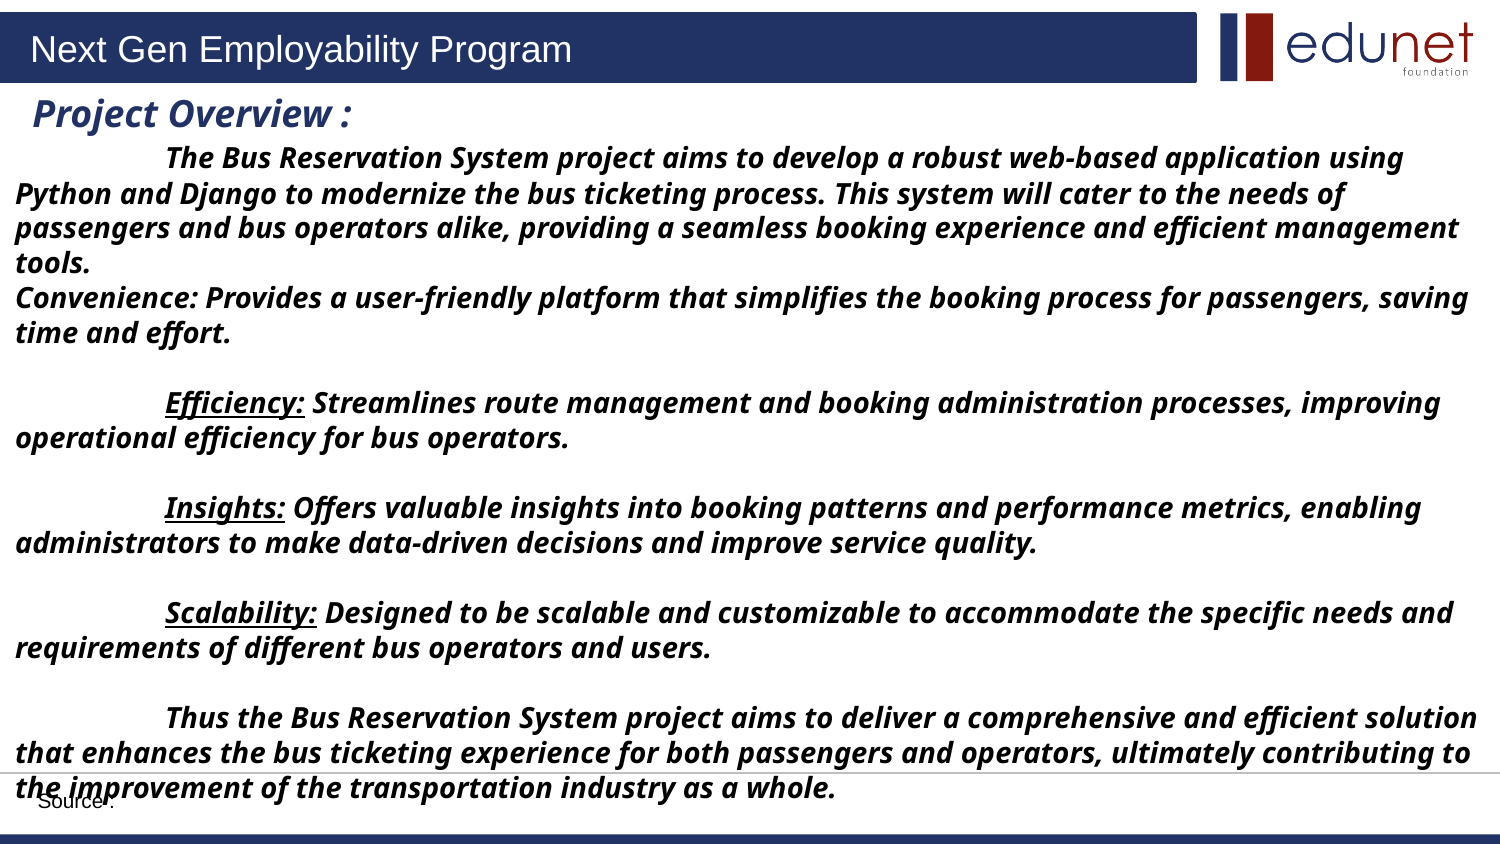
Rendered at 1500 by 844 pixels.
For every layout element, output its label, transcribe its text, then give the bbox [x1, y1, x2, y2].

picture [1279, 14, 1482, 75]
text_box Source : [22, 782, 139, 826]
title Project Overview : The Bus Reservation System project aims to develop a robust web-based application using Python and Django to modernize the bus ticketing process. This system will cater to the needs of passengers and bus operators alike, providing a seamless booking experience and efficient management tools. Convenience: Provides a user-friendly platform that simplifies the booking process for passengers, saving time and effort. Efficiency: Streamlines route management and booking administration processes, improving operational efficiency for bus operators. Insights: Offers valuable insights into booking patterns and performance metrics, enabling administrators to make data-driven decisions and improve service quality. Scalability: Designed to be scalable and customizable to accommodate the specific needs and requirements of different bus operators and users. Thus the Bus Reservation System project aims to deliver a comprehensive and efficient solution that enhances the bus ticketing experience for both passengers and operators, ultimately contributing to the improvement of the transportation industry as a whole. [0, 75, 1500, 768]
